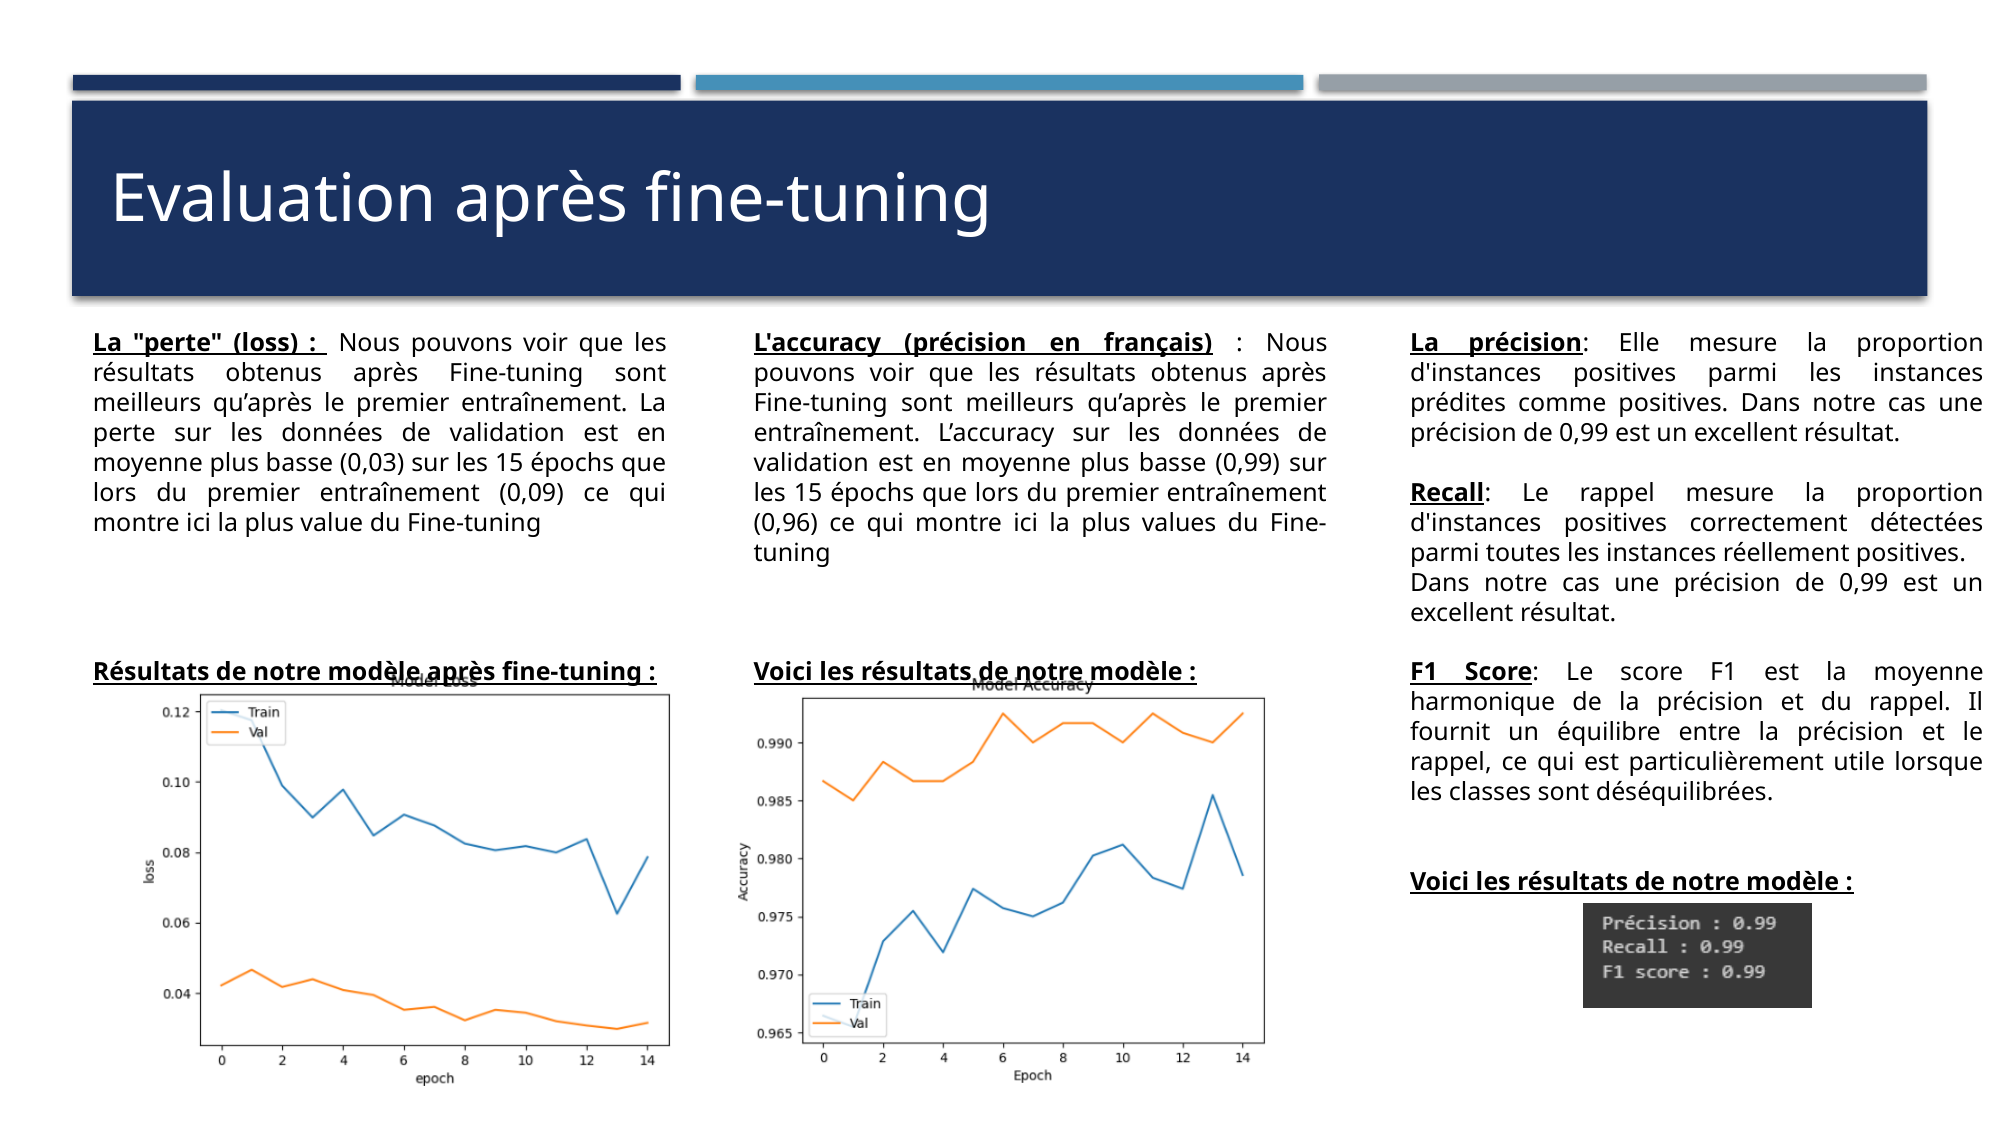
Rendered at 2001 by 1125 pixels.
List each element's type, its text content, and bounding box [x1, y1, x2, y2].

picture [137, 667, 672, 1088]
picture [1582, 902, 1812, 1009]
text_box La "perte" (loss) : Nous pouvons voir que les résultats obtenus après Fine-tuning sont meilleurs qu’après le premier entraînement. La perte sur les données de validation est en moyenne plus basse (0,03) sur les 15 épochs que lors du premier entraînement (0,09) ce qui montre ici la plus value du Fine-tuning Résultats de notre modèle après fine-tuning : [78, 319, 682, 694]
text_box La précision: Elle mesure la proportion d'instances positives parmi les instances prédites comme positives. Dans notre cas une précision de 0,99 est un excellent résultat. Recall: Le rappel mesure la proportion d'instances positives correctement détectées parmi toutes les instances réellement positives. Dans notre cas une précision de 0,99 est un excellent résultat. F1 Score: Le score F1 est la moyenne harmonique de la précision et du rappel. Il fournit un équilibre entre la précision et le rappel, ce qui est particulièrement utile lorsque les classes sont déséquilibrées. Voici les résultats de notre modèle : [1395, 319, 2000, 903]
text_box L'accuracy (précision en français) : Nous pouvons voir que les résultats obtenus après Fine-tuning sont meilleurs qu’après le premier entraînement. L’accuracy sur les données de validation est en moyenne plus basse (0,99) sur les 15 épochs que lors du premier entraînement (0,96) ce qui montre ici la plus values du Fine-tuning Voici les résultats de notre modèle : [738, 319, 1343, 694]
text_box Evaluation après fine-tuning [95, 147, 1792, 242]
picture [732, 670, 1268, 1088]
